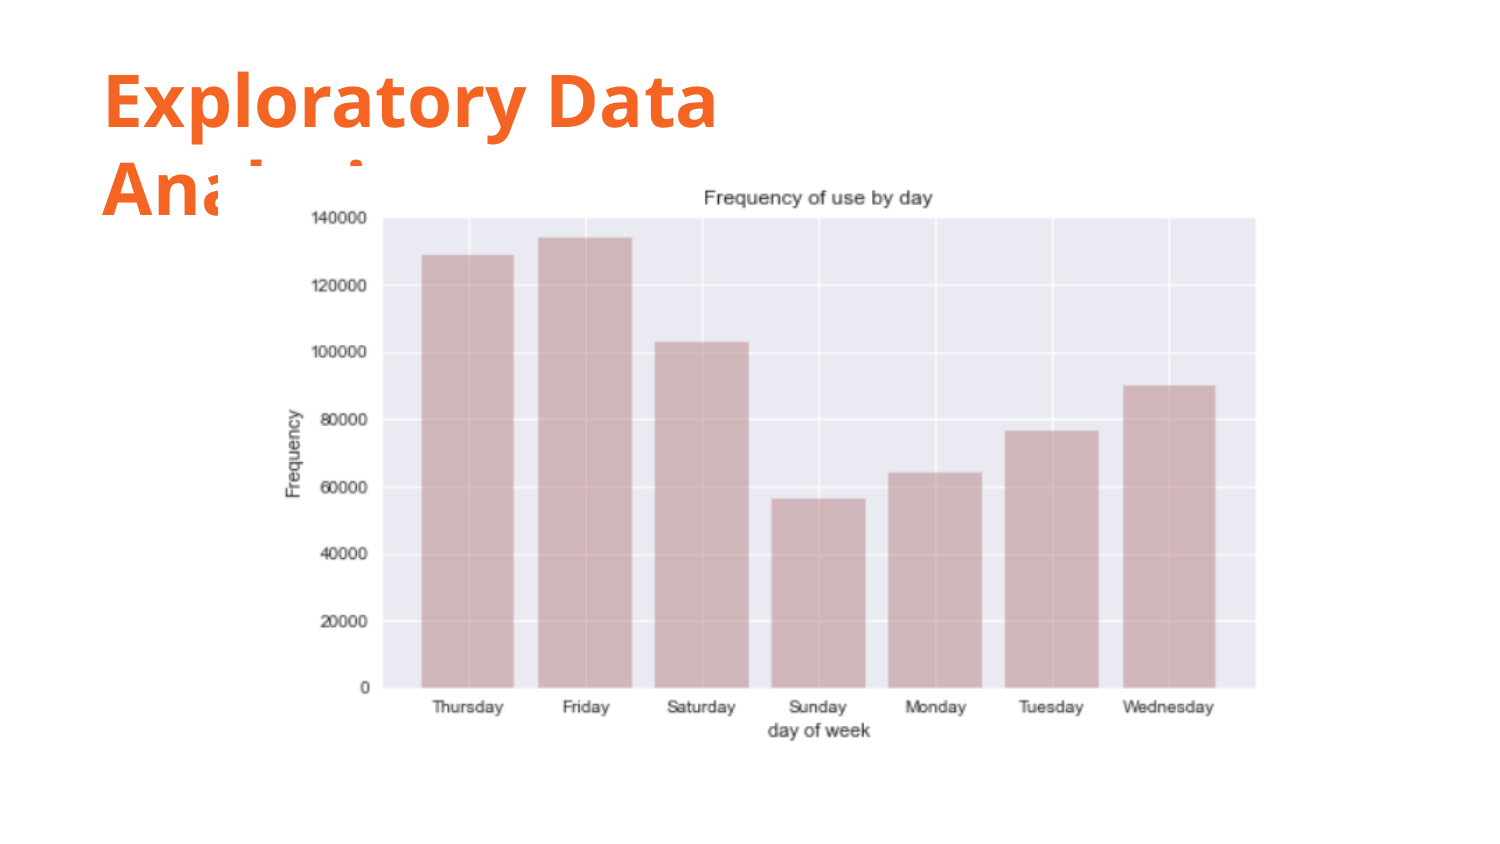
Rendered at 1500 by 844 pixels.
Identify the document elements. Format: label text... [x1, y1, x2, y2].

picture [218, 165, 1318, 751]
title Exploratory Data Analysis [87, 39, 1032, 157]
